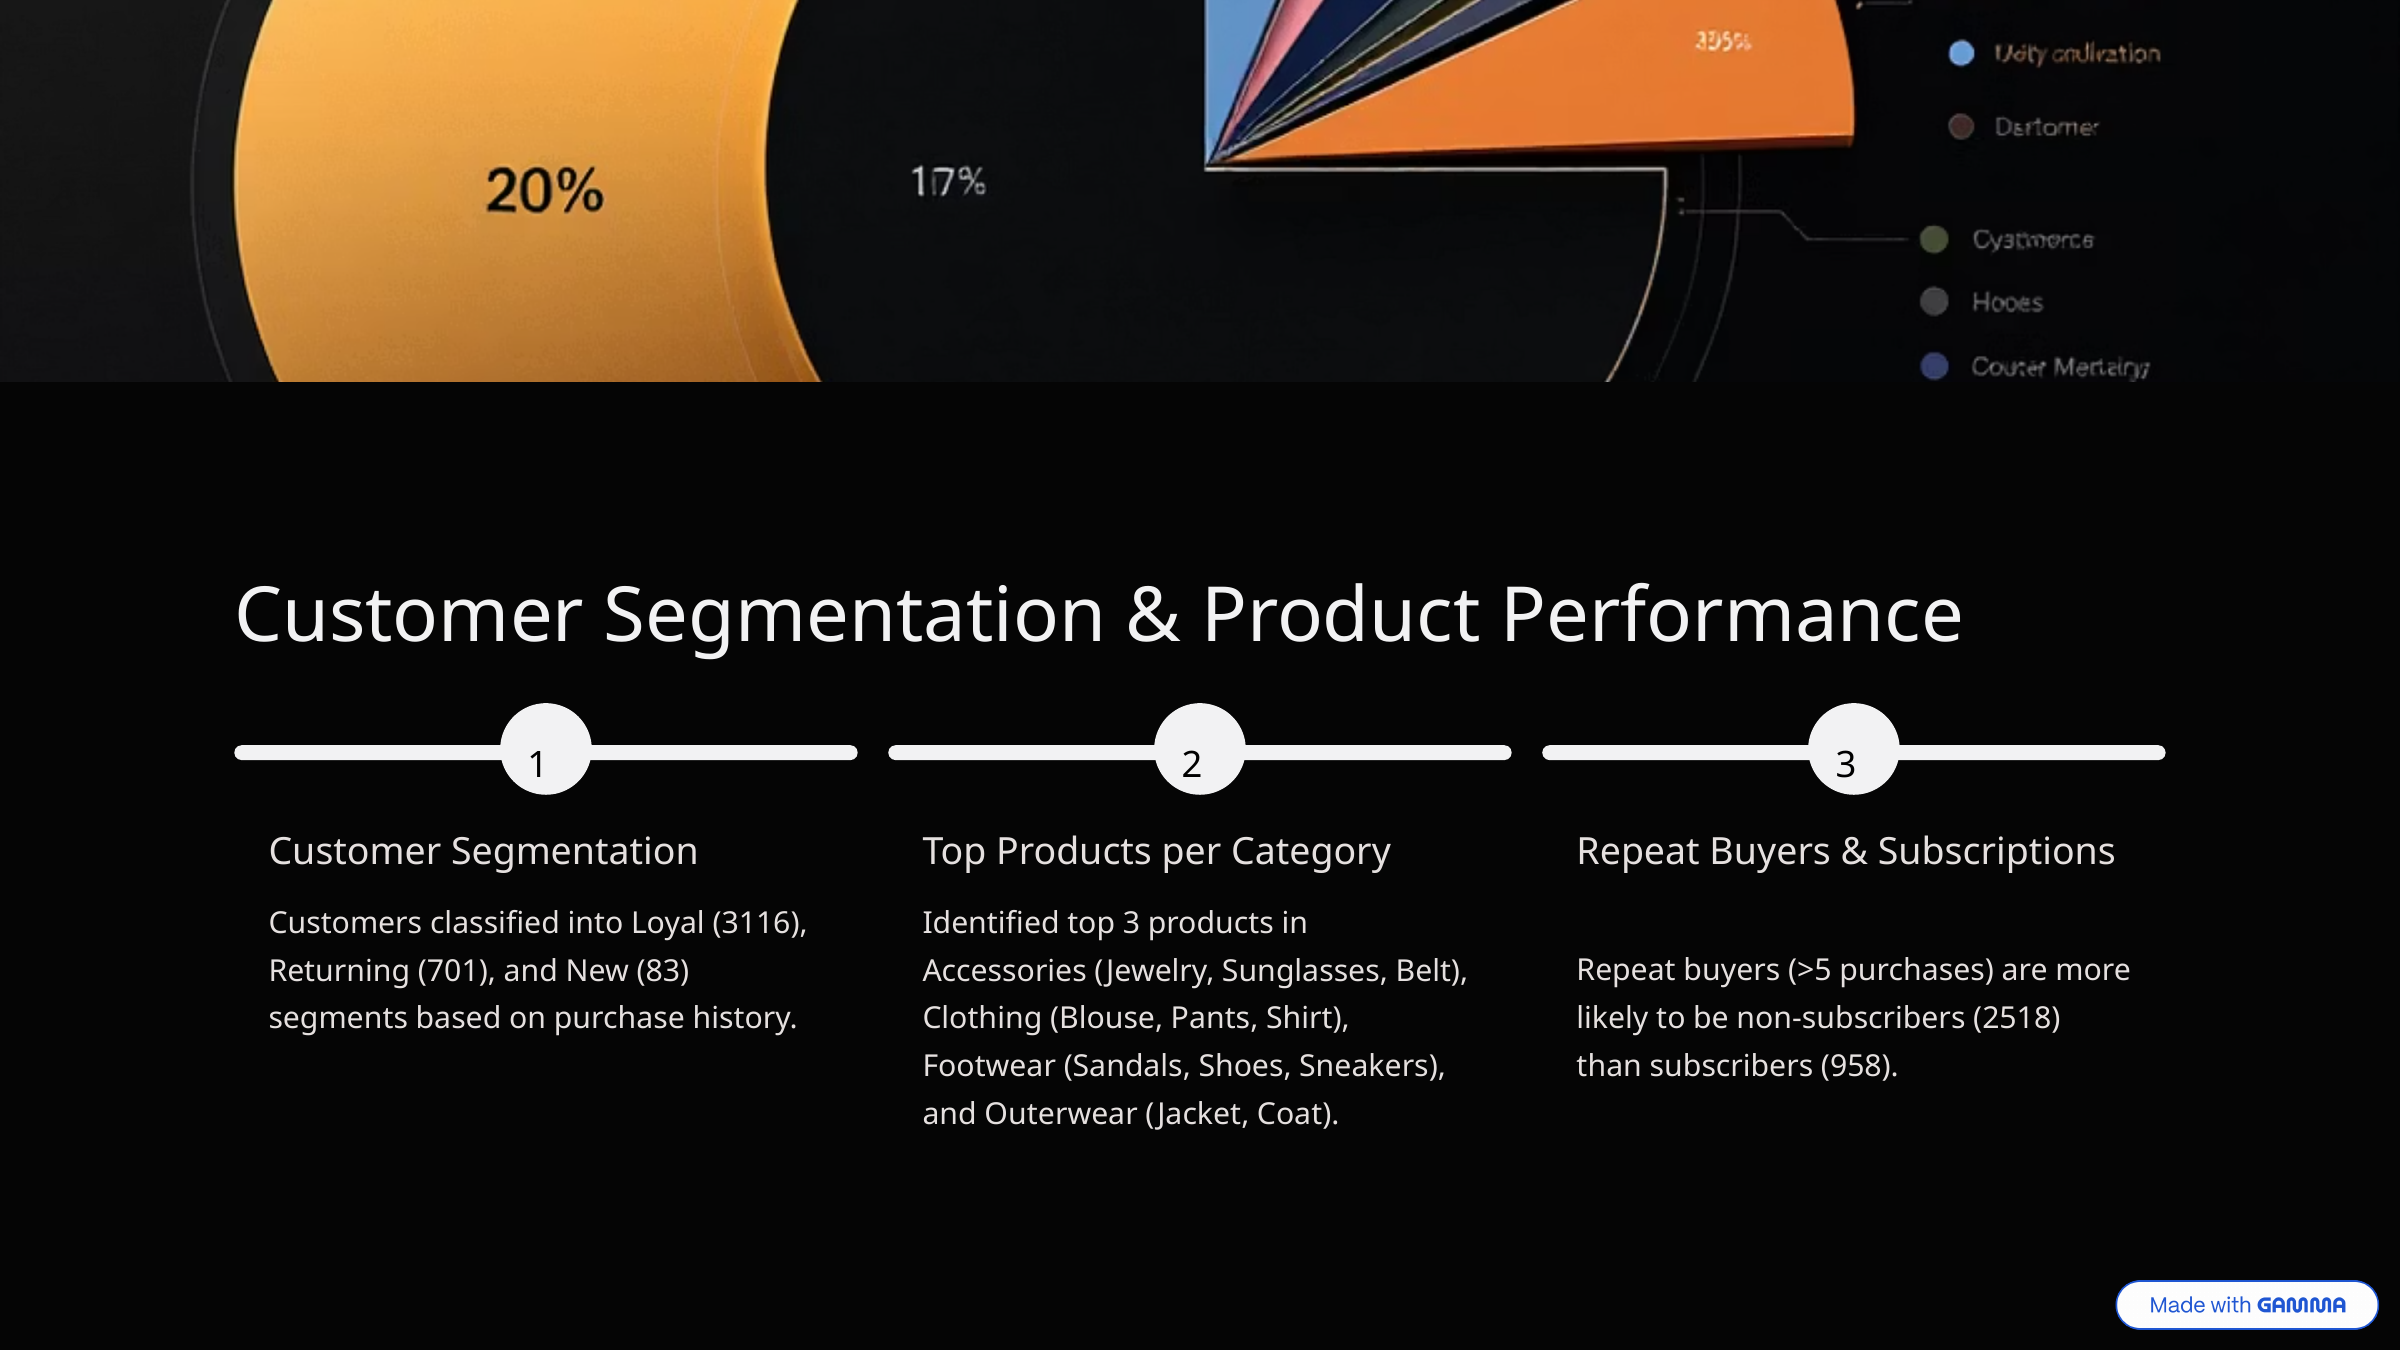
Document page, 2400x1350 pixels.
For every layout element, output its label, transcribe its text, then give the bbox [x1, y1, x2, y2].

picture [0, 0, 2400, 382]
text_box Customer Segmentation [268, 825, 736, 873]
text_box [591, 745, 858, 761]
picture [2106, 1271, 2389, 1339]
text_box Top Products per Category [922, 825, 1431, 873]
text_box [234, 759, 858, 1170]
text_box Identified top 3 products in Accessories (Jewelry, Sunglasses, Belt), Clothing (Blouse, Pants, Shirt), Footwear (Sandals, Shoes, Sneakers), and Outerwear (Jacket, Coat). [922, 891, 1478, 1136]
text_box 1 [527, 726, 565, 772]
text_box 3 [1835, 726, 1873, 772]
text_box [1542, 759, 2166, 1170]
text_box [1899, 745, 2166, 761]
text_box [1542, 745, 1809, 761]
text_box Repeat Buyers & Subscriptions [1576, 825, 2132, 921]
text_box [234, 745, 501, 761]
text_box [1245, 745, 1512, 761]
text_box Repeat buyers (>5 purchases) are more likely to be non-subscribers (2518) than subscribers (958). [1576, 938, 2132, 1086]
text_box [1808, 703, 1900, 795]
text_box [1154, 703, 1246, 795]
text_box [888, 759, 1512, 1170]
text_box Customers classified into Loyal (3116), Returning (701), and New (83) segments based on purchase history. [268, 891, 824, 1038]
text_box [888, 745, 1155, 761]
text_box [500, 703, 592, 795]
text_box Customer Segmentation & Product Performance [234, 561, 2071, 658]
text_box 2 [1181, 726, 1219, 772]
